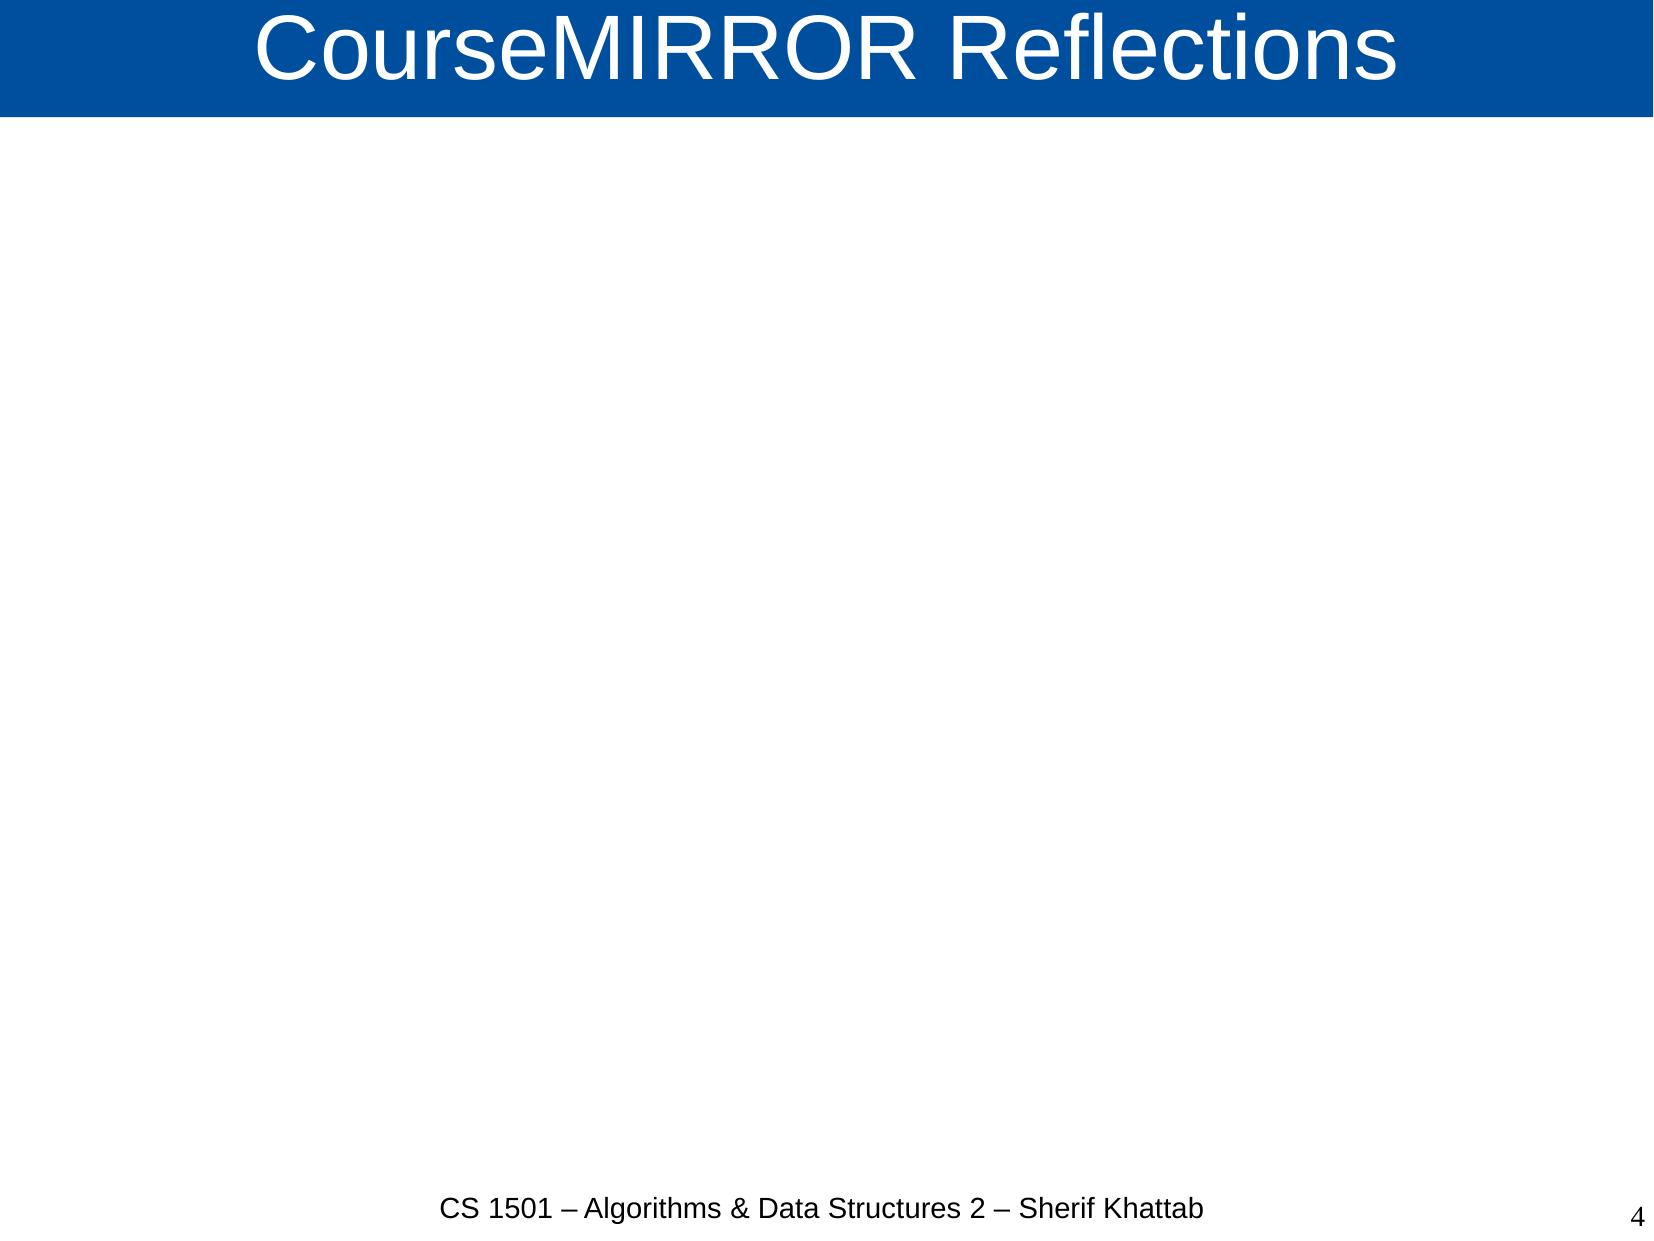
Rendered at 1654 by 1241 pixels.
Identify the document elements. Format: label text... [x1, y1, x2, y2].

slide_number 4 [1265, 1199, 1646, 1241]
title CourseMIRROR Reflections [0, 0, 1654, 118]
footer CS 1501 – Algorithms & Data Structures 2 – Sherif Khattab [407, 1191, 1238, 1241]
